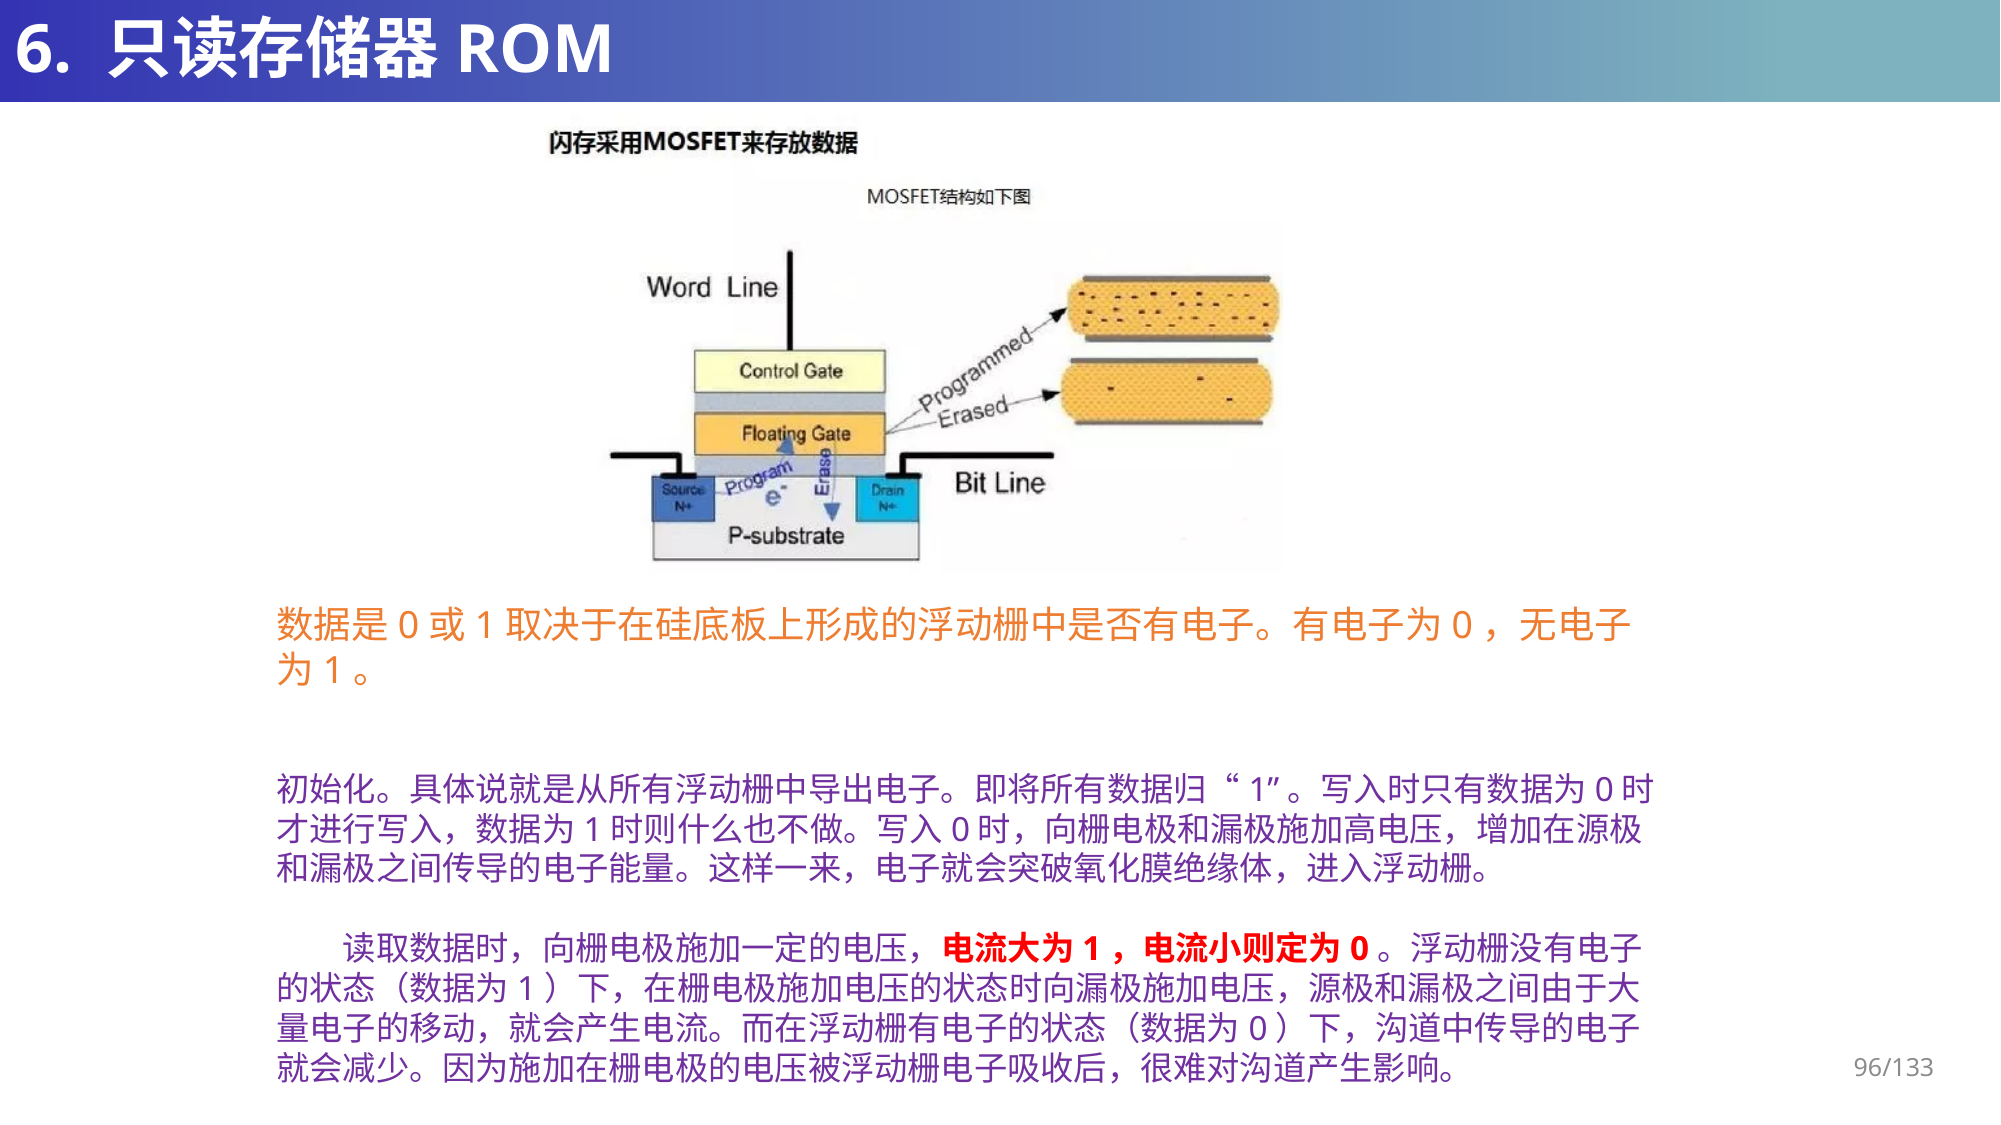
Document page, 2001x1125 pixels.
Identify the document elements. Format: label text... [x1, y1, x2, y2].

title 6. 只读存储器ROM [0, 0, 2000, 102]
slide_number 96/133 [1797, 1038, 1950, 1099]
text_box 初始化。具体说就是从所有浮动栅中导出电子。即将所有数据归“1”。写入时只有数据为0时才进行写入，数据为1时则什么也不做。写入0时，向栅电极和漏极施加高电压，增加在源极和漏极之间传导的电子能量。这样一来，电子就会突破氧化膜绝缘体，进入浮动栅。 读取数据时，向栅电极施加一定的电压，电流大为1，电流小则定为0。浮动栅没有电子的状态（数据为1）下，在栅电极施加电压的状态时向漏极施加电压，源极和漏极之间由于大量电子的移动，就会产生电流。而在浮动栅有电子的状态（数据为0）下，沟道中传导的电子就会减少。因为施加在栅电极的电压被浮动栅电子吸收后，很难对沟道产生影响。 [261, 760, 1680, 1095]
text_box 数据是0或1取决于在硅底板上形成的浮动栅中是否有电子。有电子为0，无电子为1。 [261, 593, 1680, 699]
picture [520, 106, 1283, 574]
